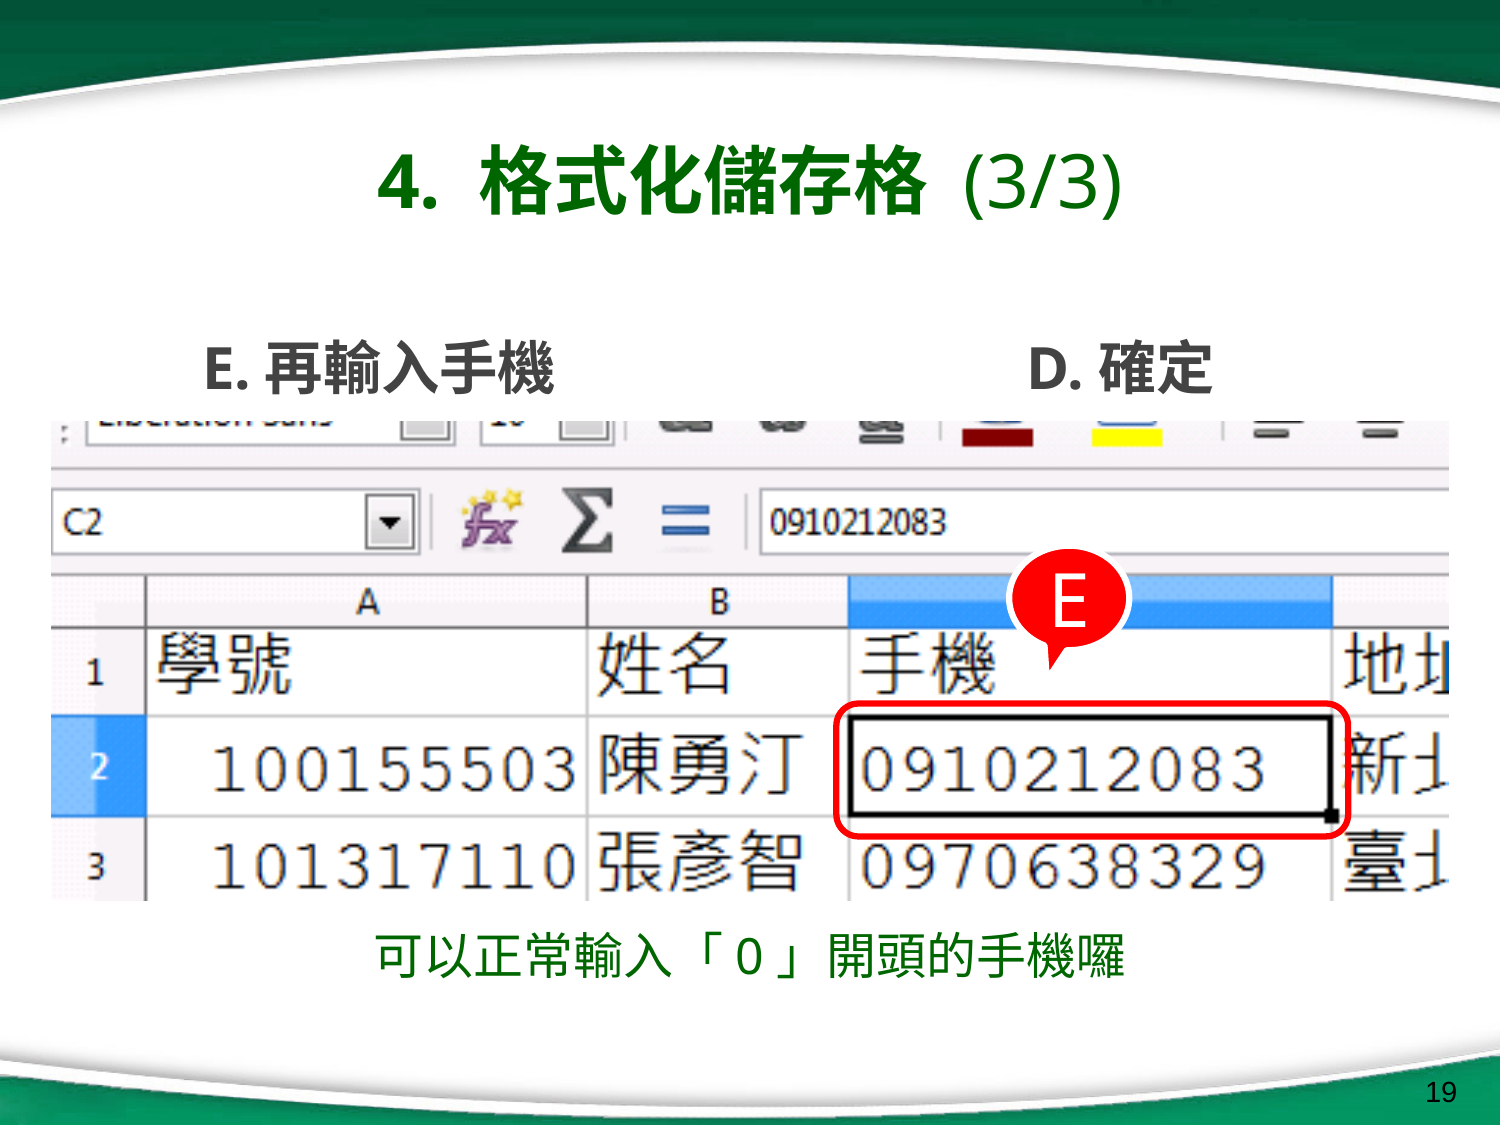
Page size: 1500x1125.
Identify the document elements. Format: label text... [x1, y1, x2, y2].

picture [0, 0, 1500, 1125]
title 4. 格式化儲存格 (3/3) [51, 112, 1449, 246]
subtitle D.確定 [792, 245, 1449, 417]
subtitle E.再輸入手機 [51, 245, 708, 417]
slide_number ‹#› [1410, 1056, 1500, 1125]
list 可以正常輸入「0」開頭的手機囉 [51, 908, 1449, 1000]
